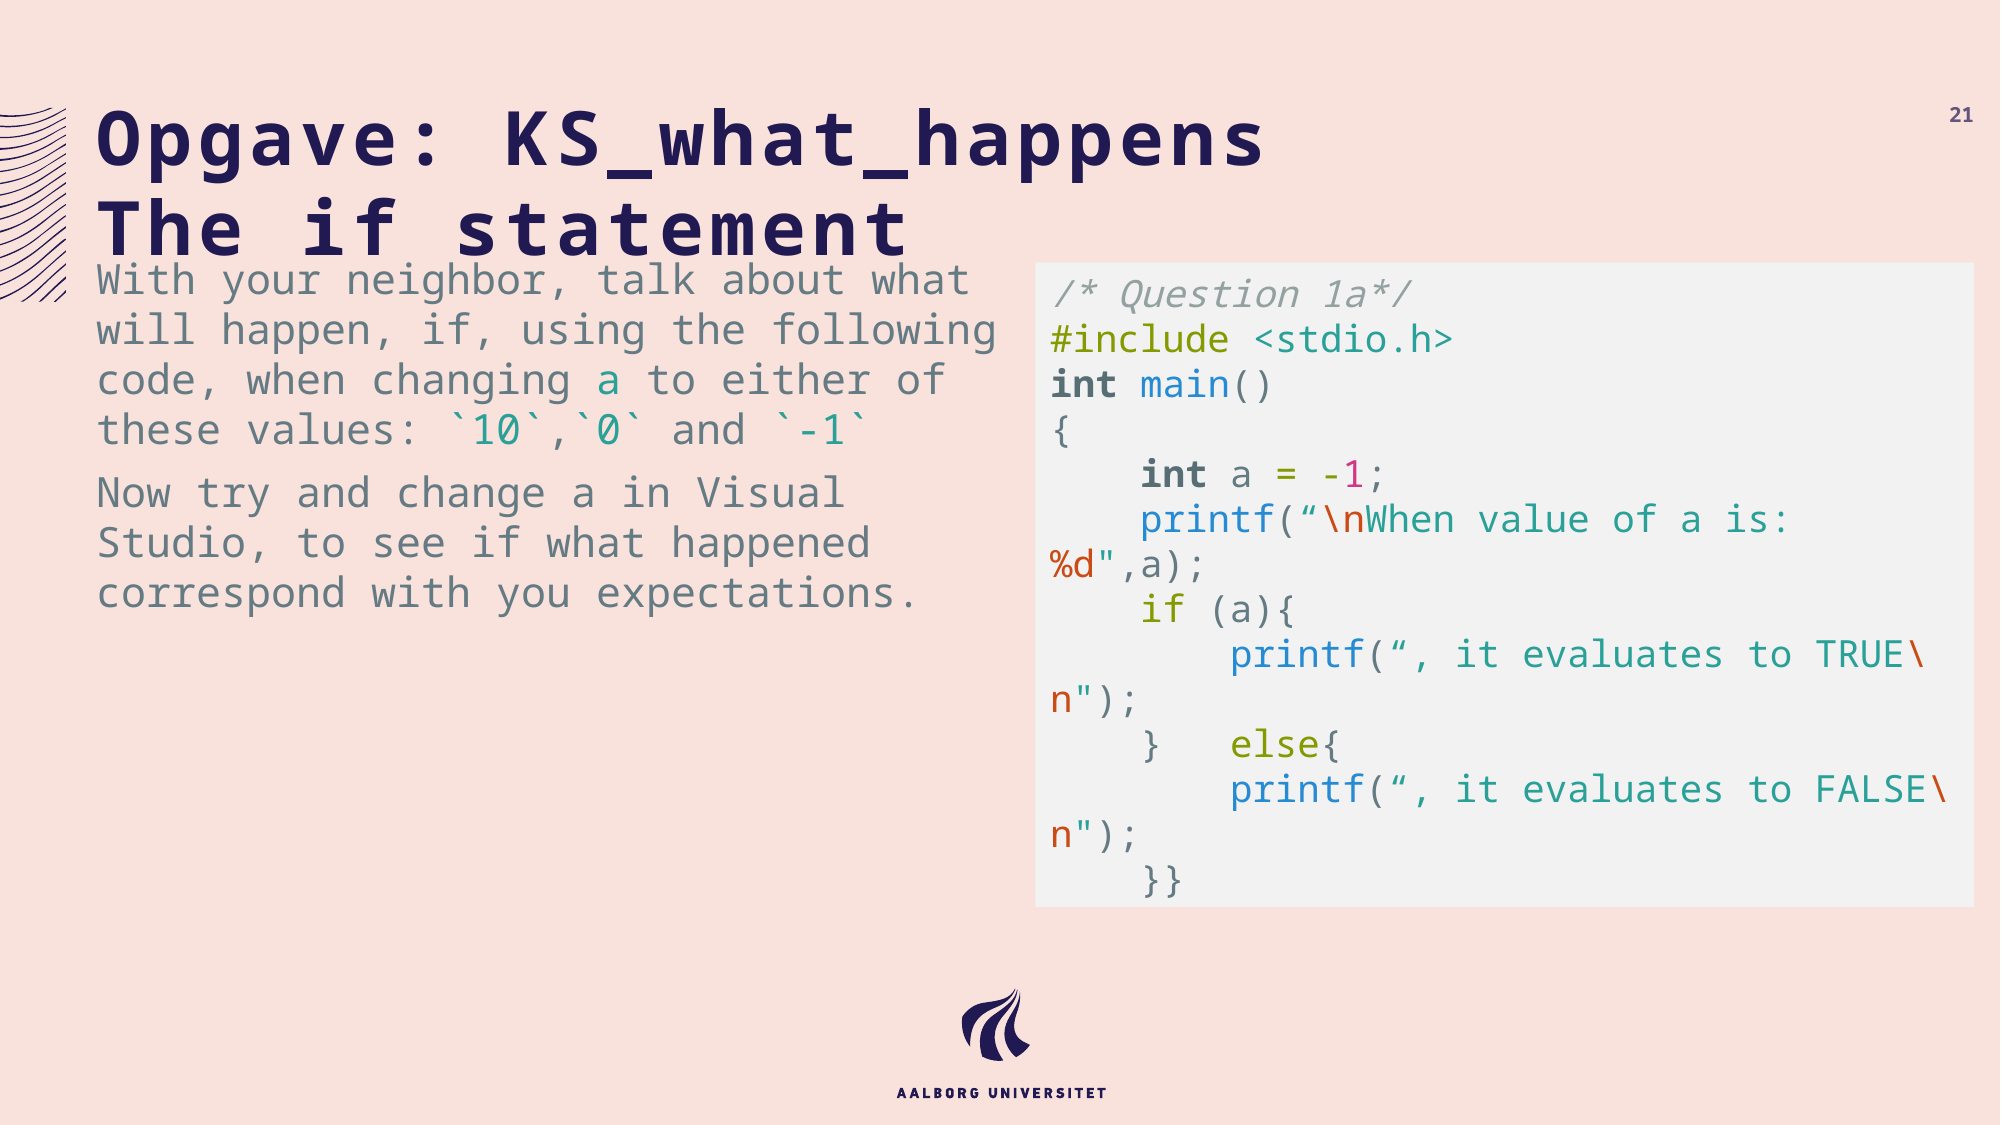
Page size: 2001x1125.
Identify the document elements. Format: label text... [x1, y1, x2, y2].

list With your neighbor, talk about what will happen, if, using the following code, when changing a to either of these values: `10`,`0` and `-1` Now try and change a in Visual Studio, to see if what happened correspond with you expectations. [96, 245, 1000, 861]
title Opgave: KS_what_happens The if statement [96, 58, 1596, 325]
text_box /* Question 1a*/ #include <stdio.h> int main() { int a = -1; printf(“\nWhen value of a is: %d",a); if (a){ printf(“, it evaluates to TRUE\n"); } else{ printf(“, it evaluates to FALSE\n"); }} [1035, 262, 1975, 907]
slide_number 21 [1832, 97, 1975, 135]
